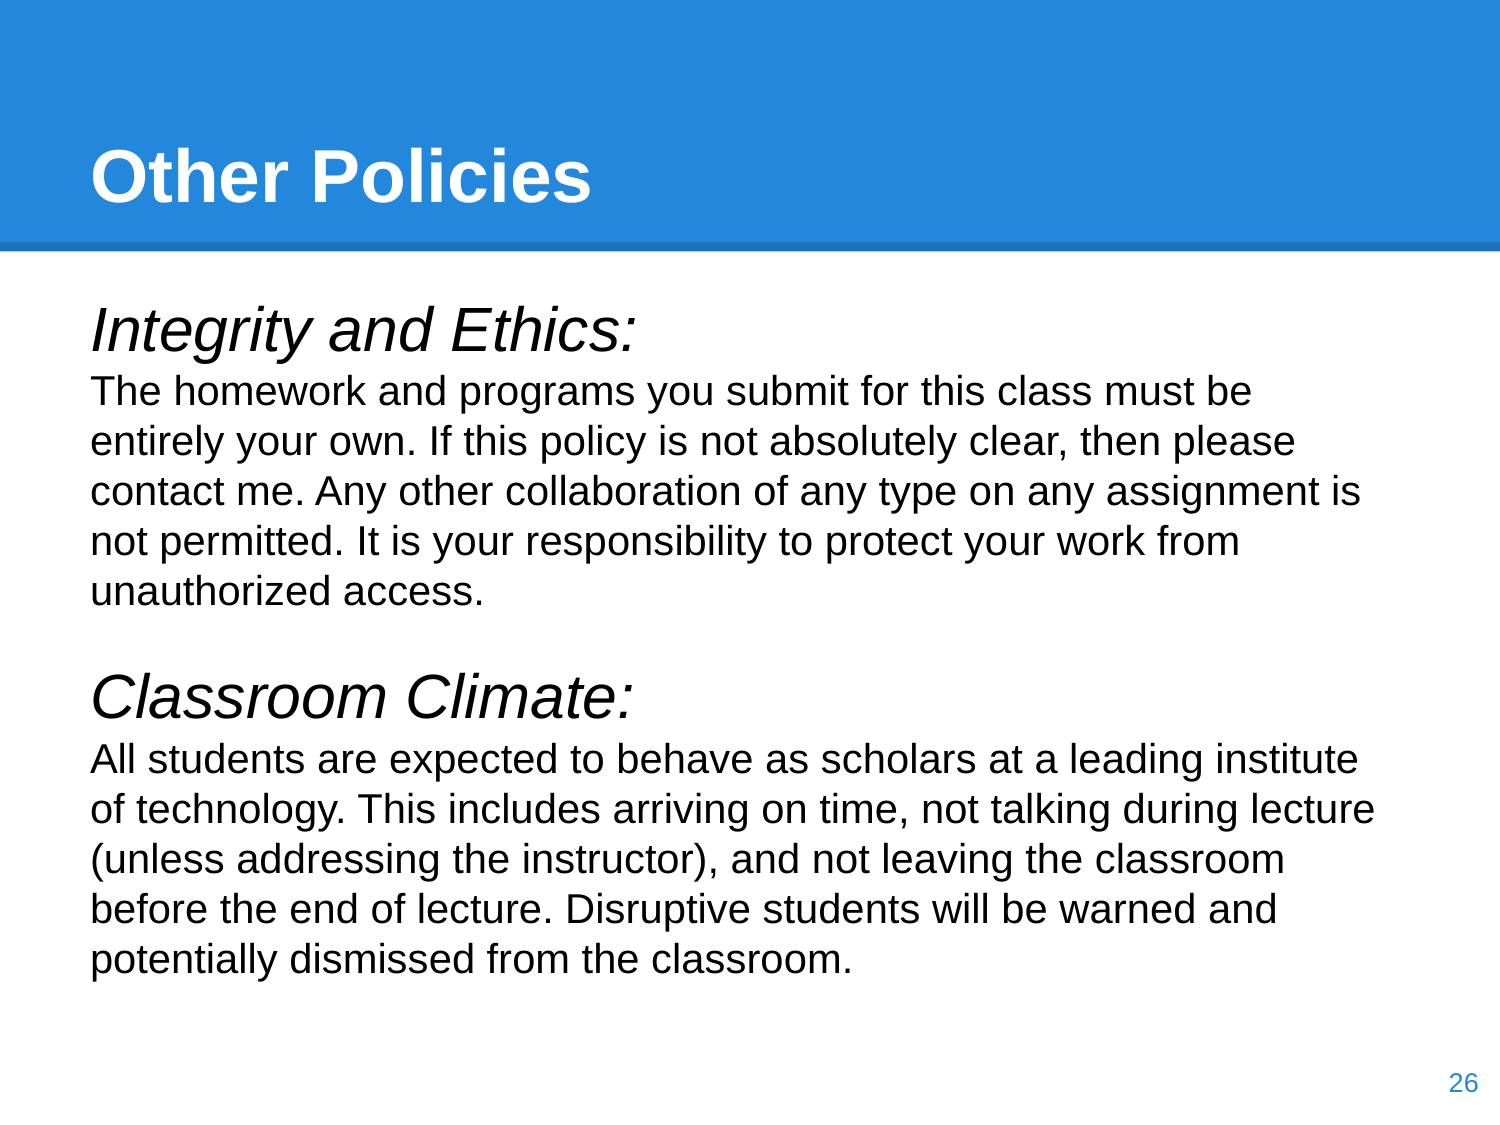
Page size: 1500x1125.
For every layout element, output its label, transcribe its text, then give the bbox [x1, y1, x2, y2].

title Other Policies [75, 45, 1425, 233]
slide_number ‹#› [1403, 1038, 1494, 1125]
list Integrity and Ethics: The homework and programs you submit for this class must be entirely your own. If this policy is not absolutely clear, then please contact me. Any other collaboration of any type on any assignment is not permitted. It is your responsibility to protect your work from unauthorized access. Classroom Climate: All students are expected to behave as scholars at a leading institute of technology. This includes arriving on time, not talking during lecture (unless addressing the instructor), and not leaving the classroom before the end of lecture. Disruptive students will be warned and potentially dismissed from the classroom. [75, 262, 1413, 1078]
